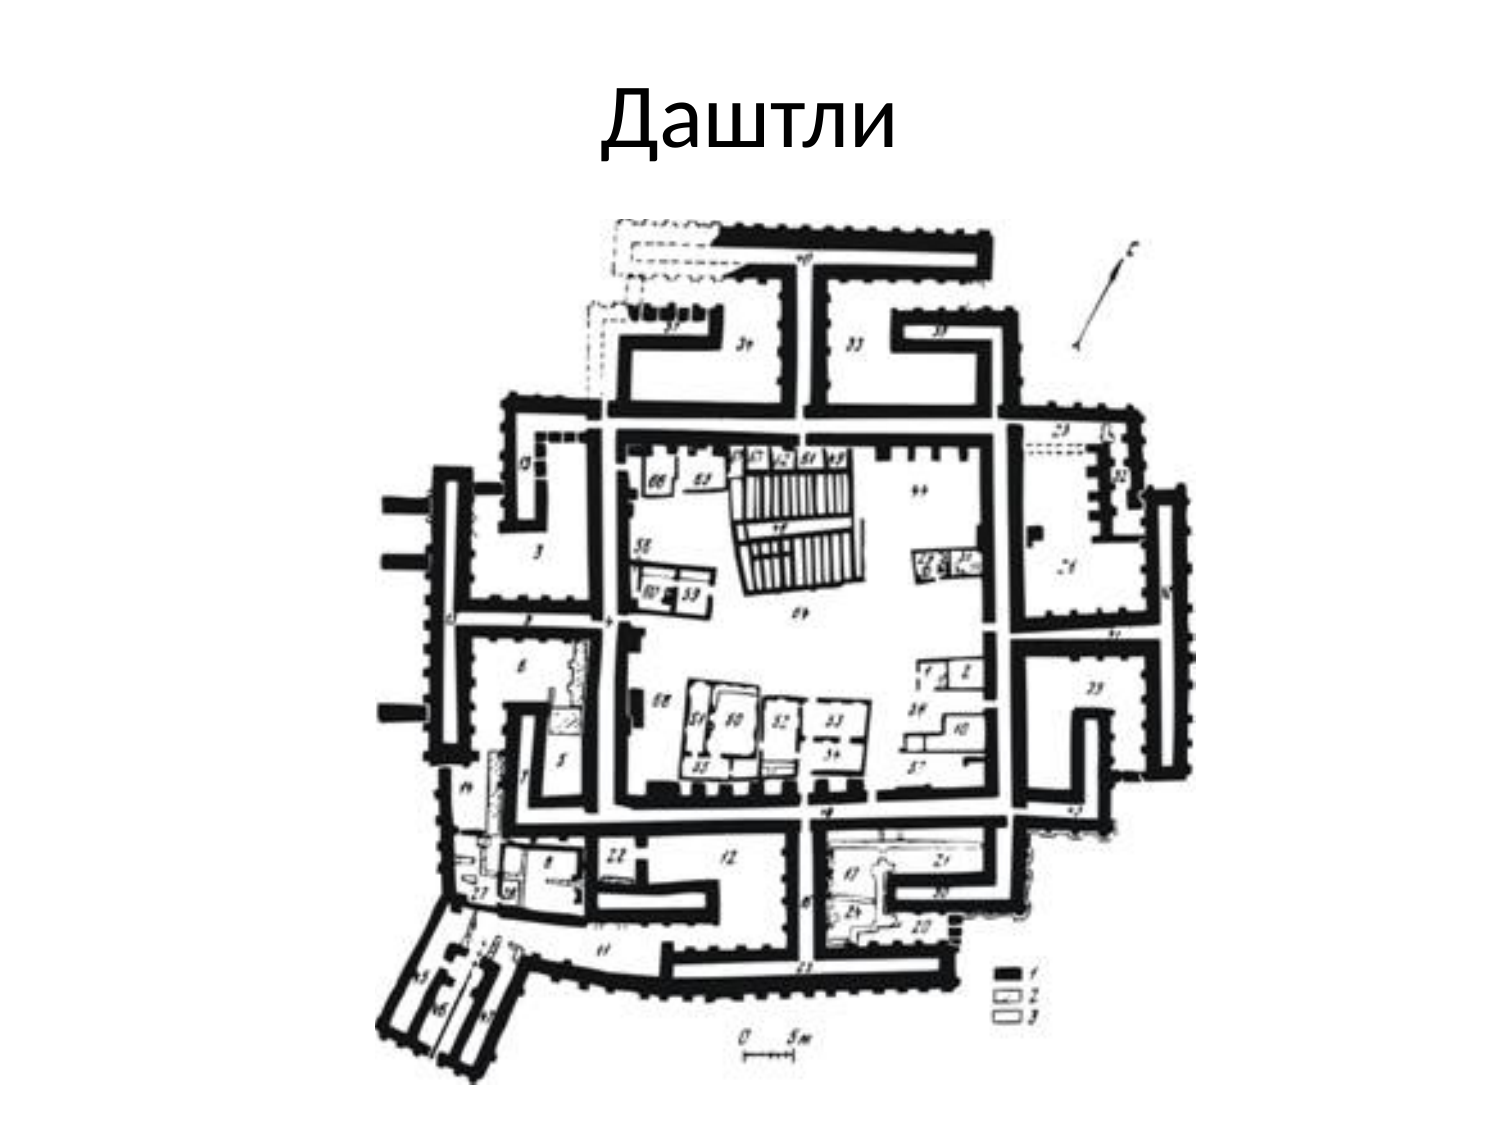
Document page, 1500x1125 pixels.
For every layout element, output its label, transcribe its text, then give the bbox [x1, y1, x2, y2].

picture [374, 219, 1196, 1085]
title Даштли [75, 45, 1425, 176]
